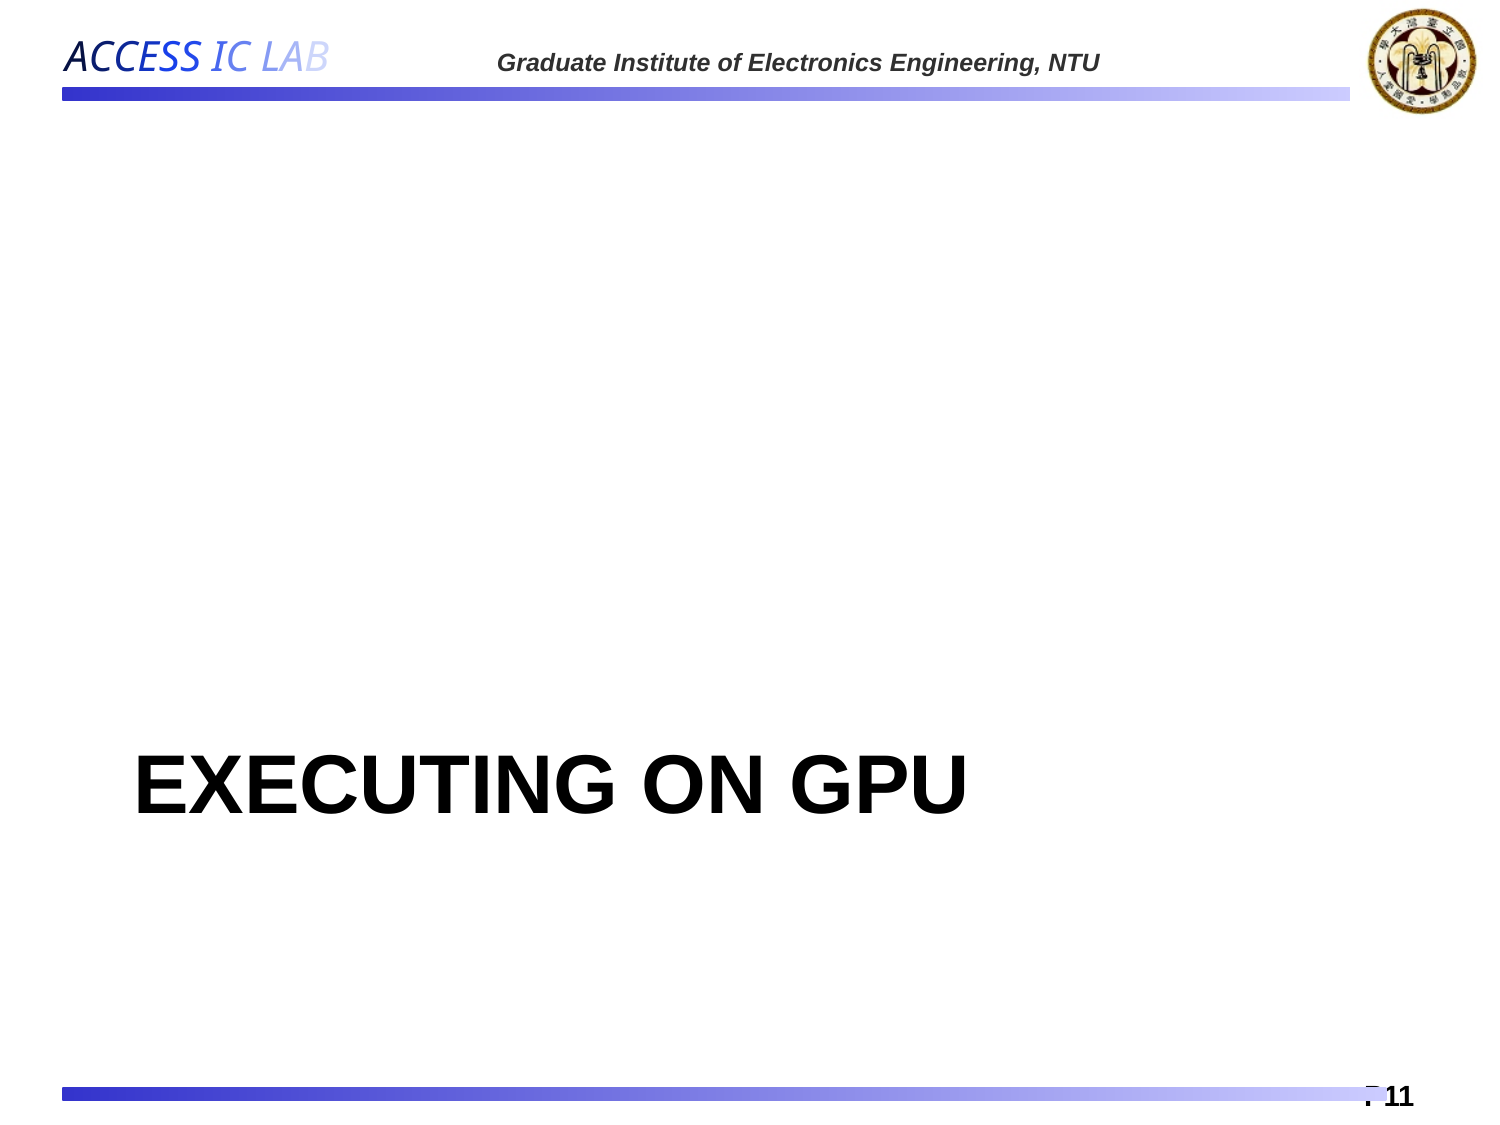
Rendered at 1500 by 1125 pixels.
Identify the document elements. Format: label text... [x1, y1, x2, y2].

title Executing on GPU [118, 722, 1394, 947]
picture [1359, 0, 1488, 125]
